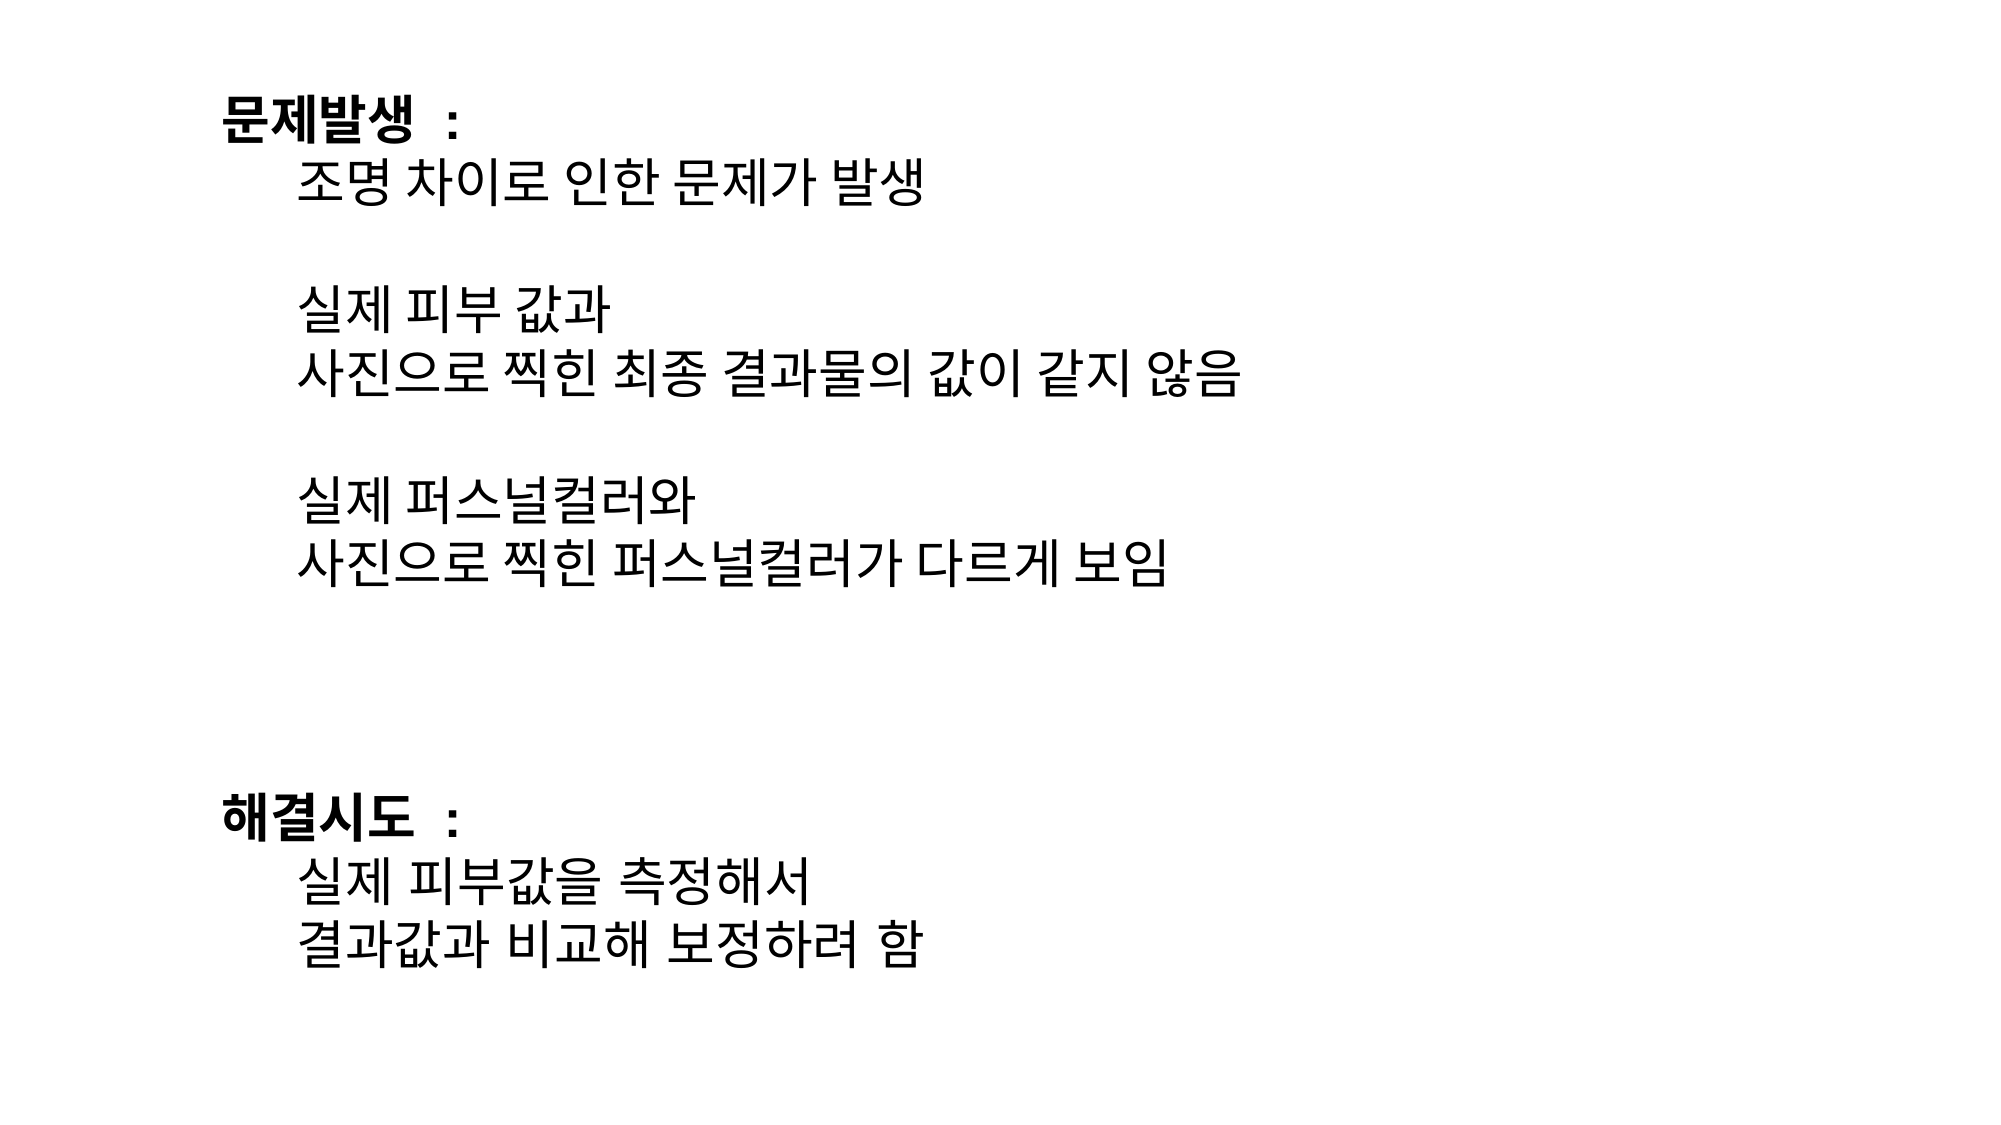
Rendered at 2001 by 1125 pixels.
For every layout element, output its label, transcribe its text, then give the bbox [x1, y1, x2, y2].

text_box 문제발생 : 조명 차이로 인한 문제가 발생 실제 피부 값과 사진으로 찍힌 최종 결과물의 값이 같지 않음 실제 퍼스널컬러와 사진으로 찍힌 퍼스널컬러가 다르게 보임 해결시도 : 실제 피부값을 측정해서 결과값과 비교해 보정하려 함 [221, 77, 1779, 1047]
